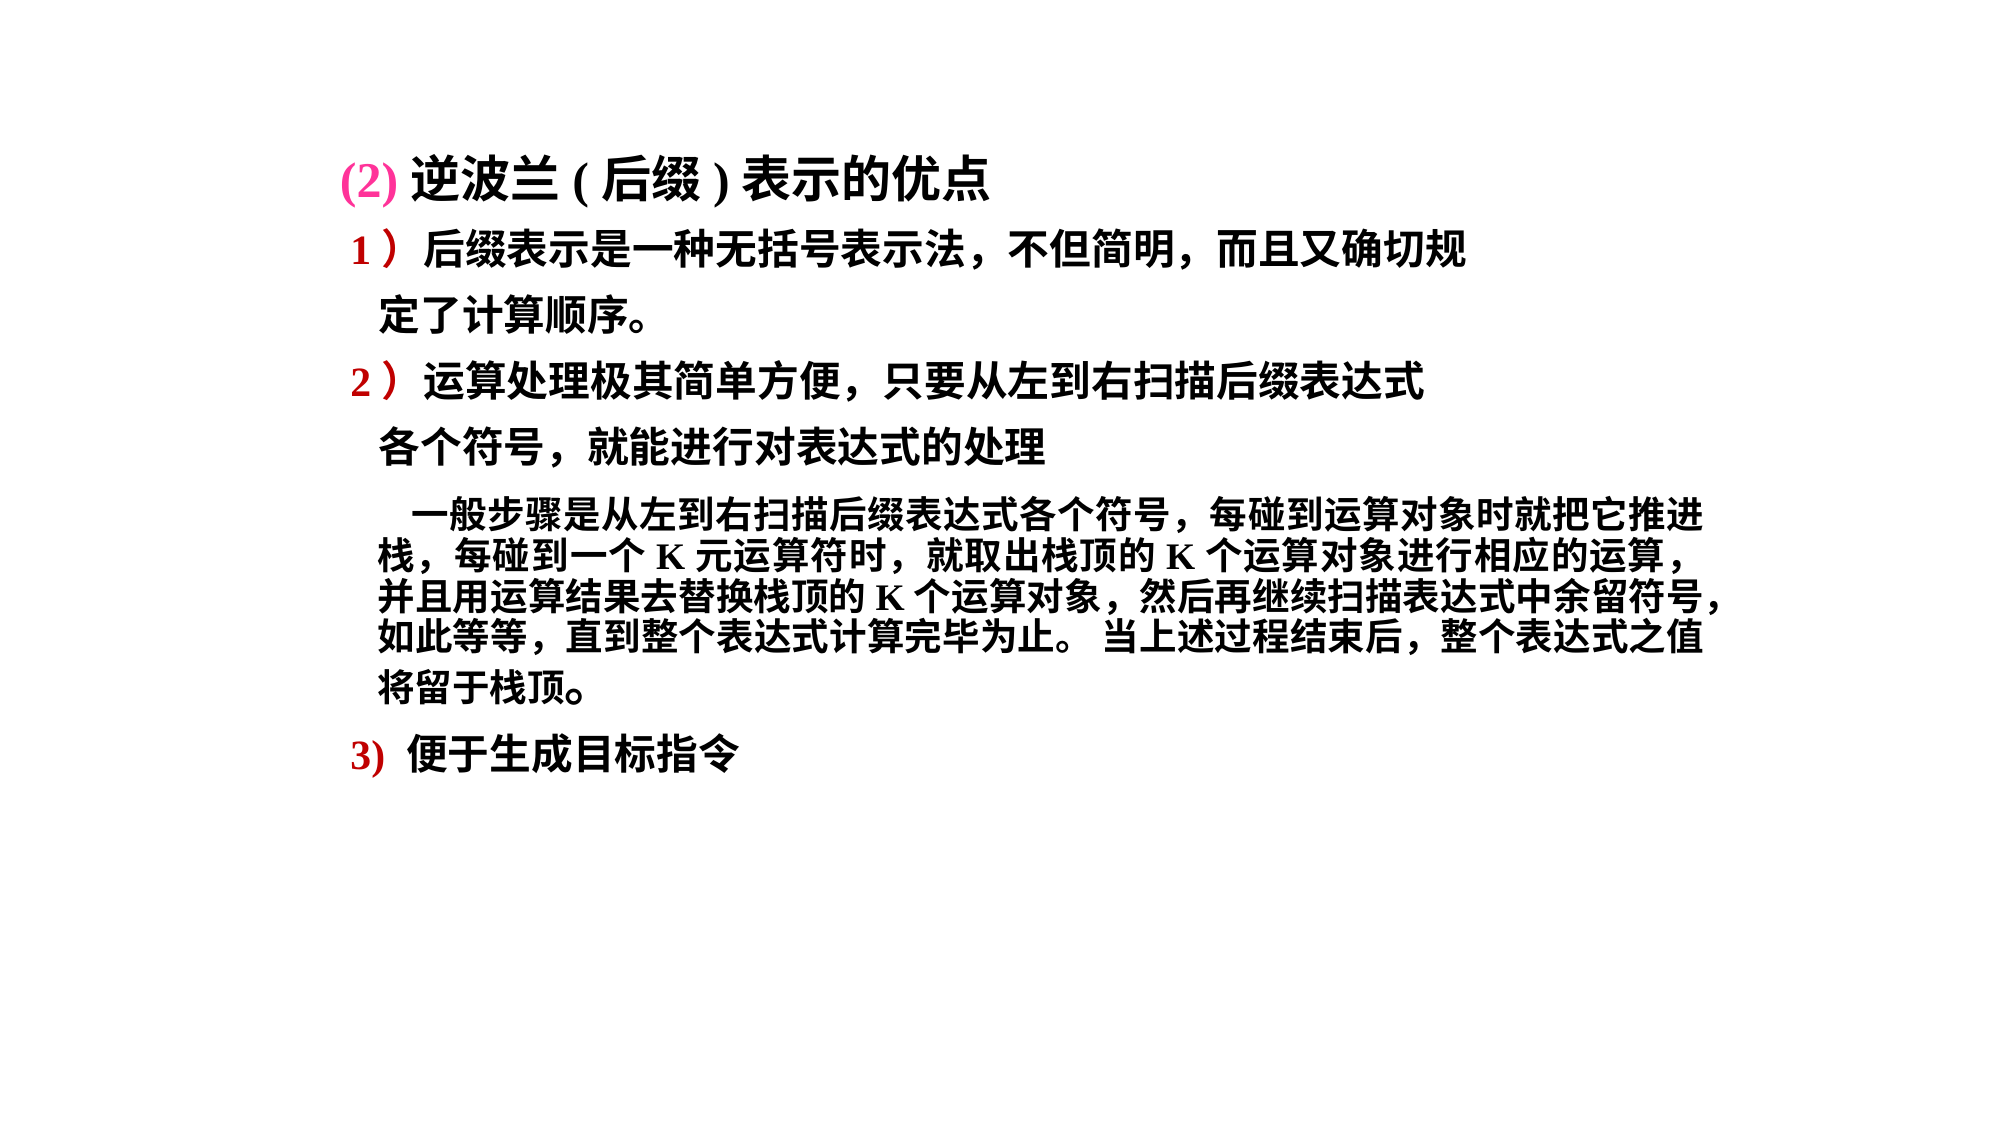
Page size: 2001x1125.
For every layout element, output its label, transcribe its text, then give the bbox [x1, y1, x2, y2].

list (2)逆波兰(后缀)表示的优点 1）后缀表示是一种无括号表示法，不但简明，而且又确切规 定了计算顺序。 2）运算处理极其简单方便，只要从左到右扫描后缀表达式 各个符号，就能进行对表达式的处理 一般步骤是从左到右扫描后缀表达式各个符号，每碰到运算对象时就把它推进栈，每碰到一个K元运算符时，就取出栈顶的K个运算对象进行相应的运算，并且用运算结果去替换栈顶的K个运算对象，然后再继续扫描表达式中余留符号，如此等等，直到整个表达式计算完毕为止。 当上述过程结束后，整个表达式之值将留于栈顶。 3) 便于生成目标指令 [324, 146, 1719, 917]
